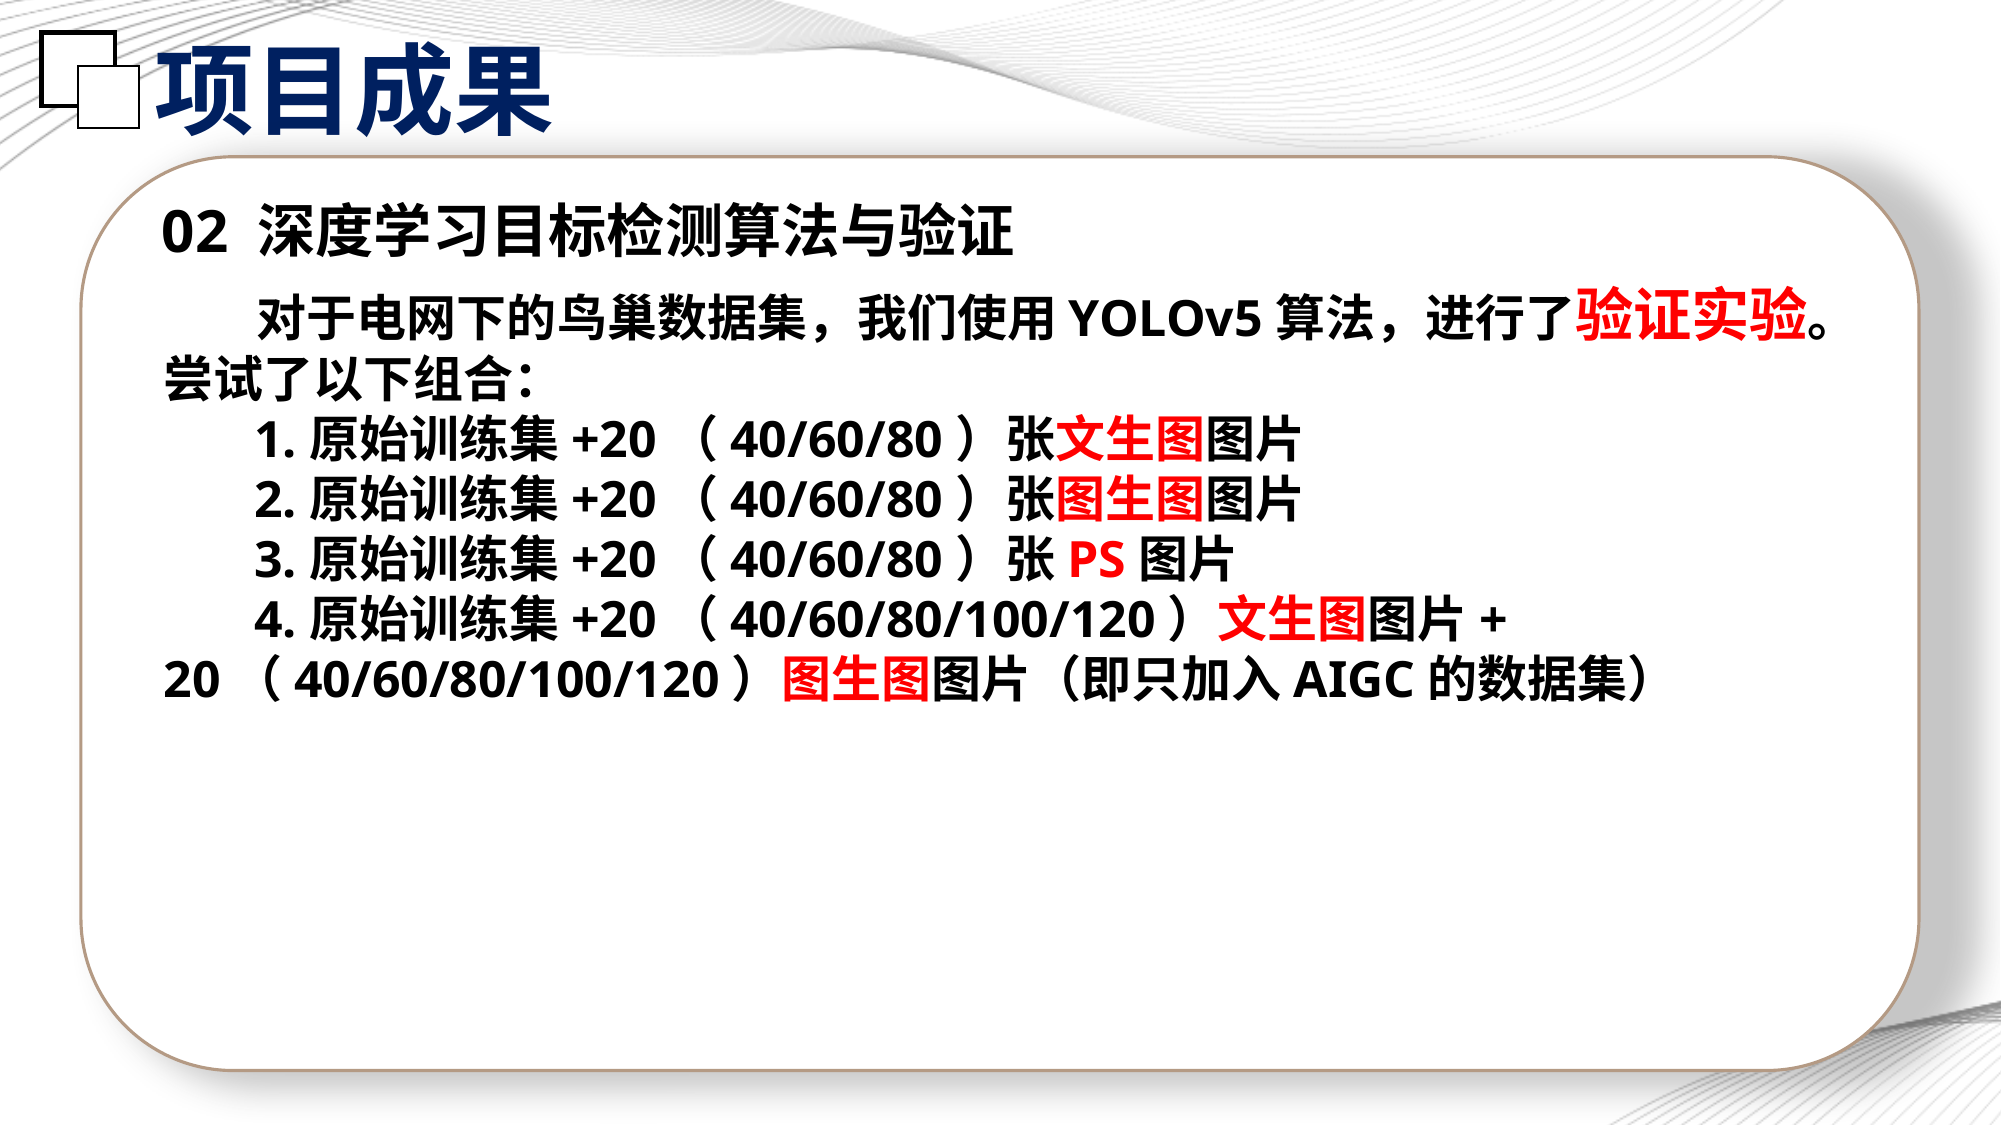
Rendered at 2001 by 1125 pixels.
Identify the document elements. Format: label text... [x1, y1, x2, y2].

picture [1463, 814, 2000, 1125]
text_box [79, 301, 1921, 1072]
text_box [41, 32, 140, 128]
text_box 对于电网下的鸟巢数据集，我们使用YOLOv5算法，进行了验证实验。 尝试了以下组合： 1.原始训练集+20（40/60/80）张文生图图片 2.原始训练集+20（40/60/80）张图生图图片 3.原始训练集+20（40/60/80）张PS图片 4.原始训练集+20（40/60/80/100/120）文生图图片+ 20（40/60/80/100/120）图生图图片（即只加入AIGC的数据集） [148, 301, 1908, 766]
picture [0, 0, 1936, 301]
